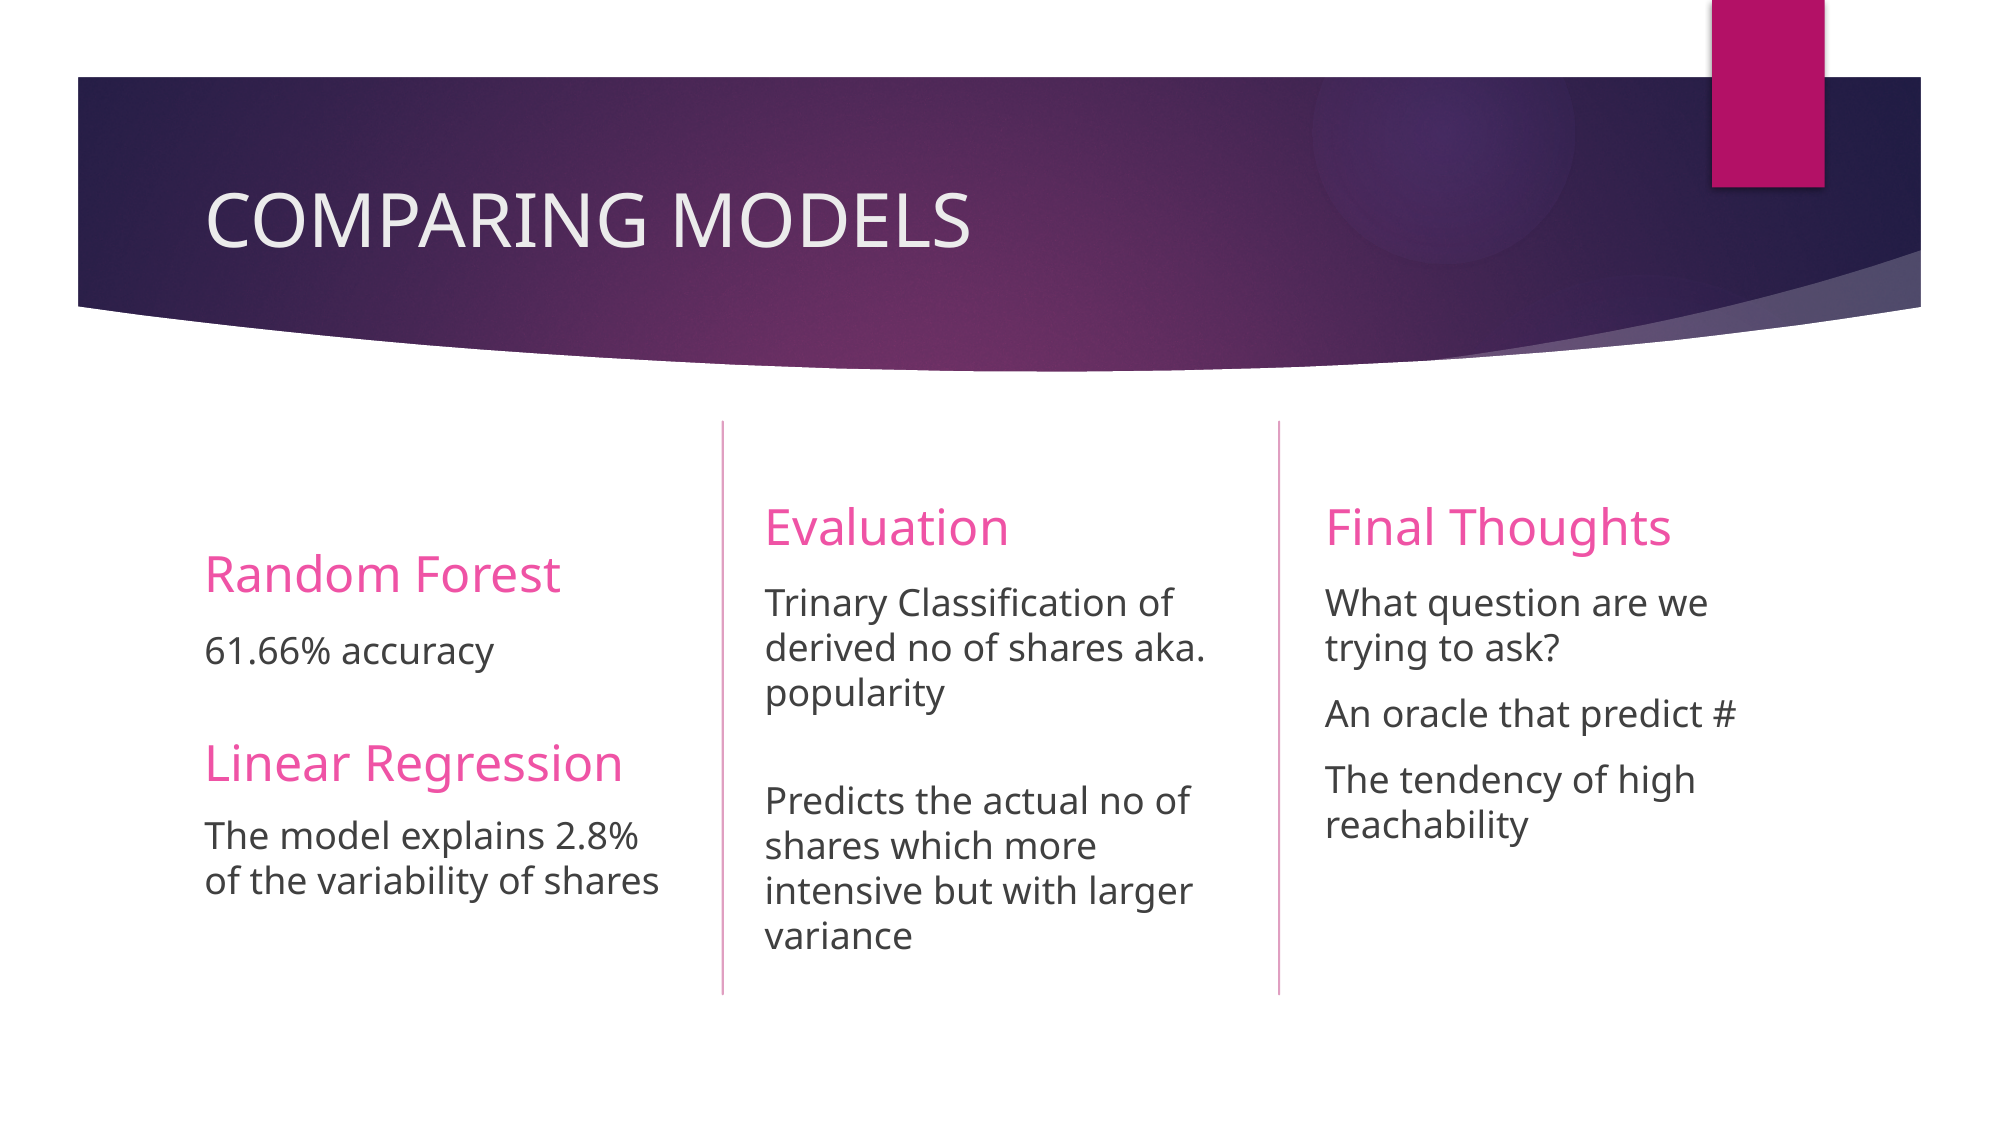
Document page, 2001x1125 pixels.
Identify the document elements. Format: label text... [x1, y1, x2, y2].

text_box Predicts the actual no of shares which more intensive but with larger variance [749, 769, 1250, 1019]
text_box Final Thoughts [1310, 467, 1811, 563]
list The model explains 2.8% of the variability of shares [189, 804, 690, 956]
text_box Trinary Classification of derived no of shares aka. popularity [749, 571, 1250, 723]
list Linear Regression [189, 704, 690, 799]
text_box What question are we trying to ask? An oracle that predict # The tendency of high reachability [1309, 571, 1811, 941]
text_box Evaluation [749, 467, 1251, 563]
title COMPARING MODELS [189, 159, 1638, 276]
list Random Forest [189, 515, 690, 610]
list 61.66% accuracy [189, 619, 690, 704]
